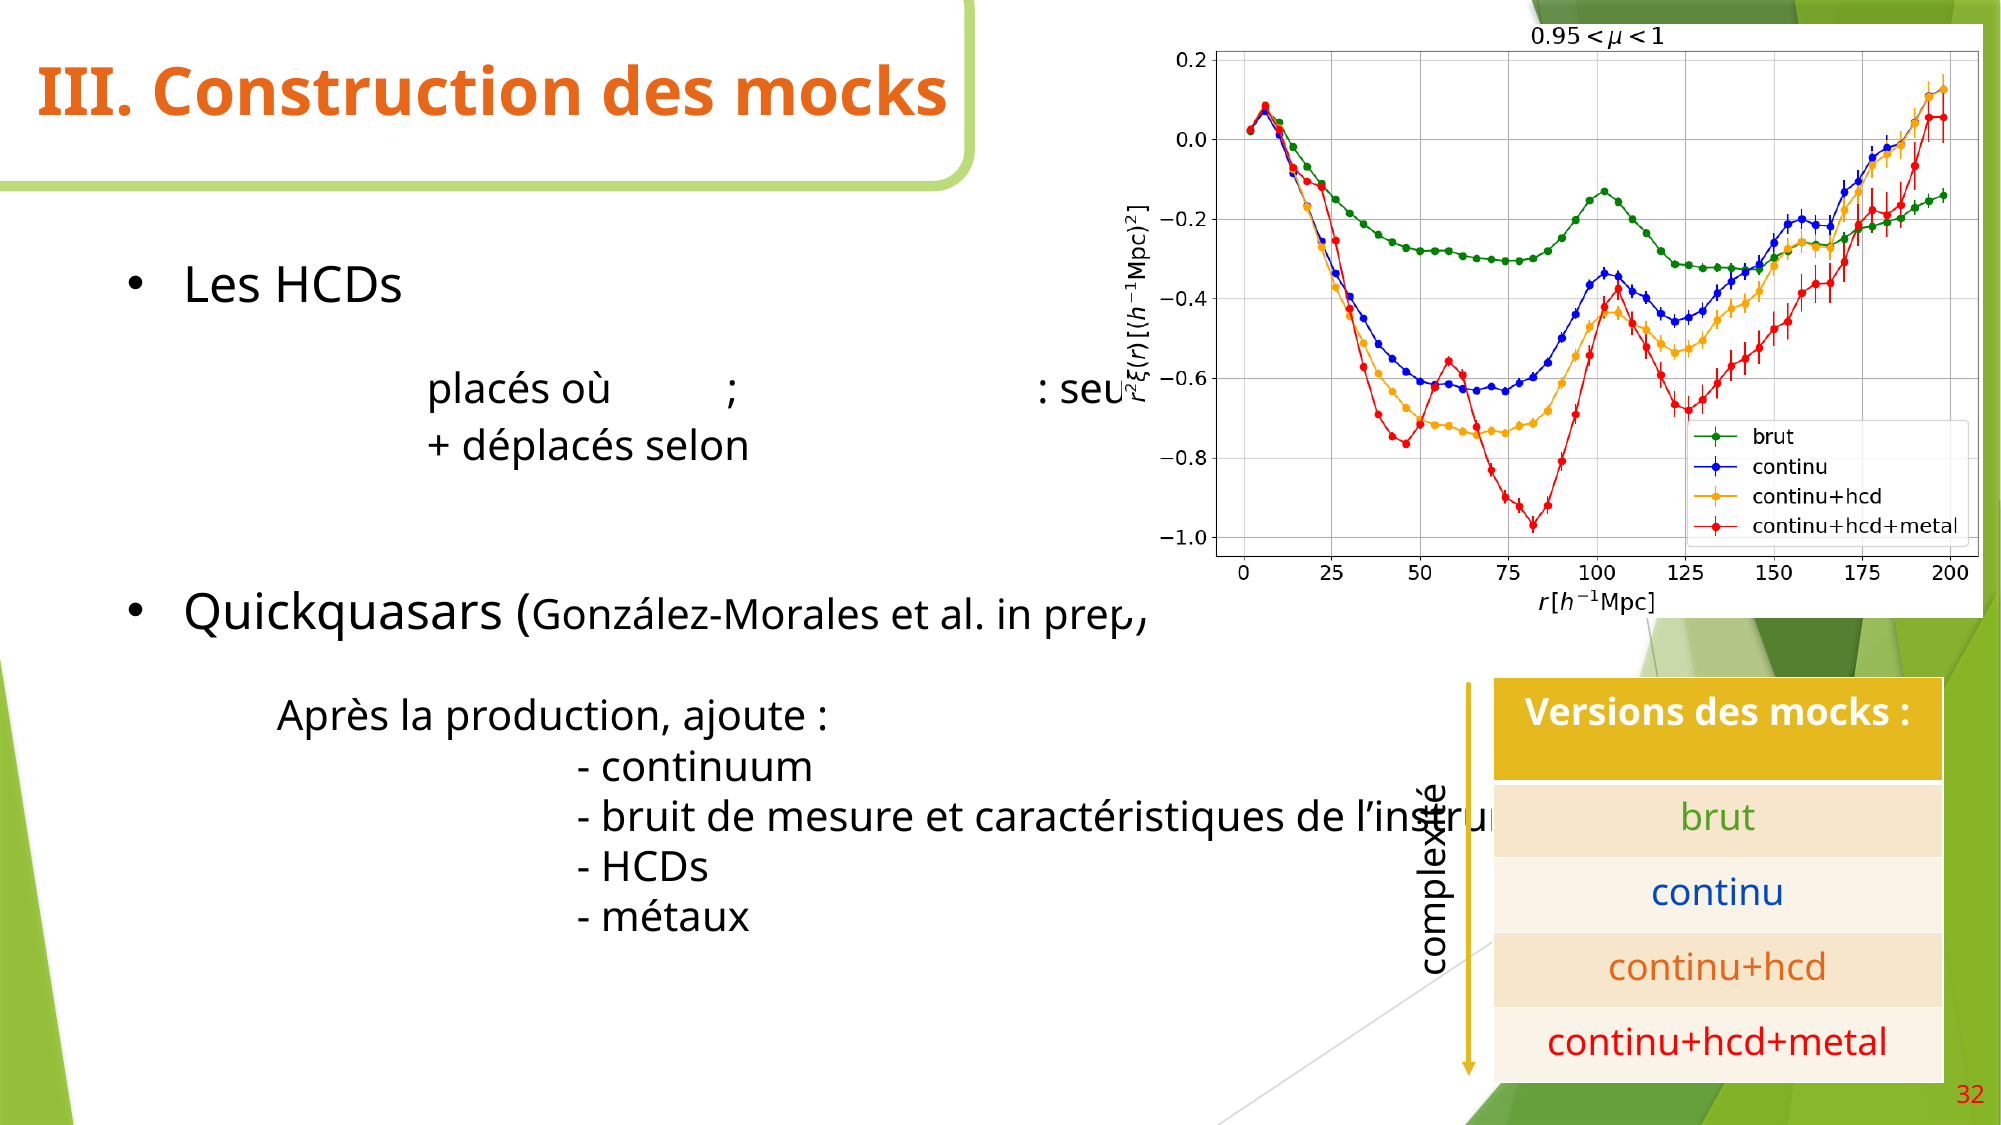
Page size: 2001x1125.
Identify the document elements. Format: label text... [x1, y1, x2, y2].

text_box complexité [1400, 768, 1460, 992]
table_cell brut [1494, 785, 1942, 857]
slide_number 32 [1887, 1065, 2000, 1125]
text_box [0, 0, 972, 188]
table_header Versions des mocks : [1494, 678, 1942, 780]
table_cell continu+hcd+metal [1494, 1008, 1942, 1082]
table_cell continu [1494, 858, 1942, 932]
picture [1121, 23, 1984, 618]
table_cell continu+hcd [1494, 933, 1942, 1007]
